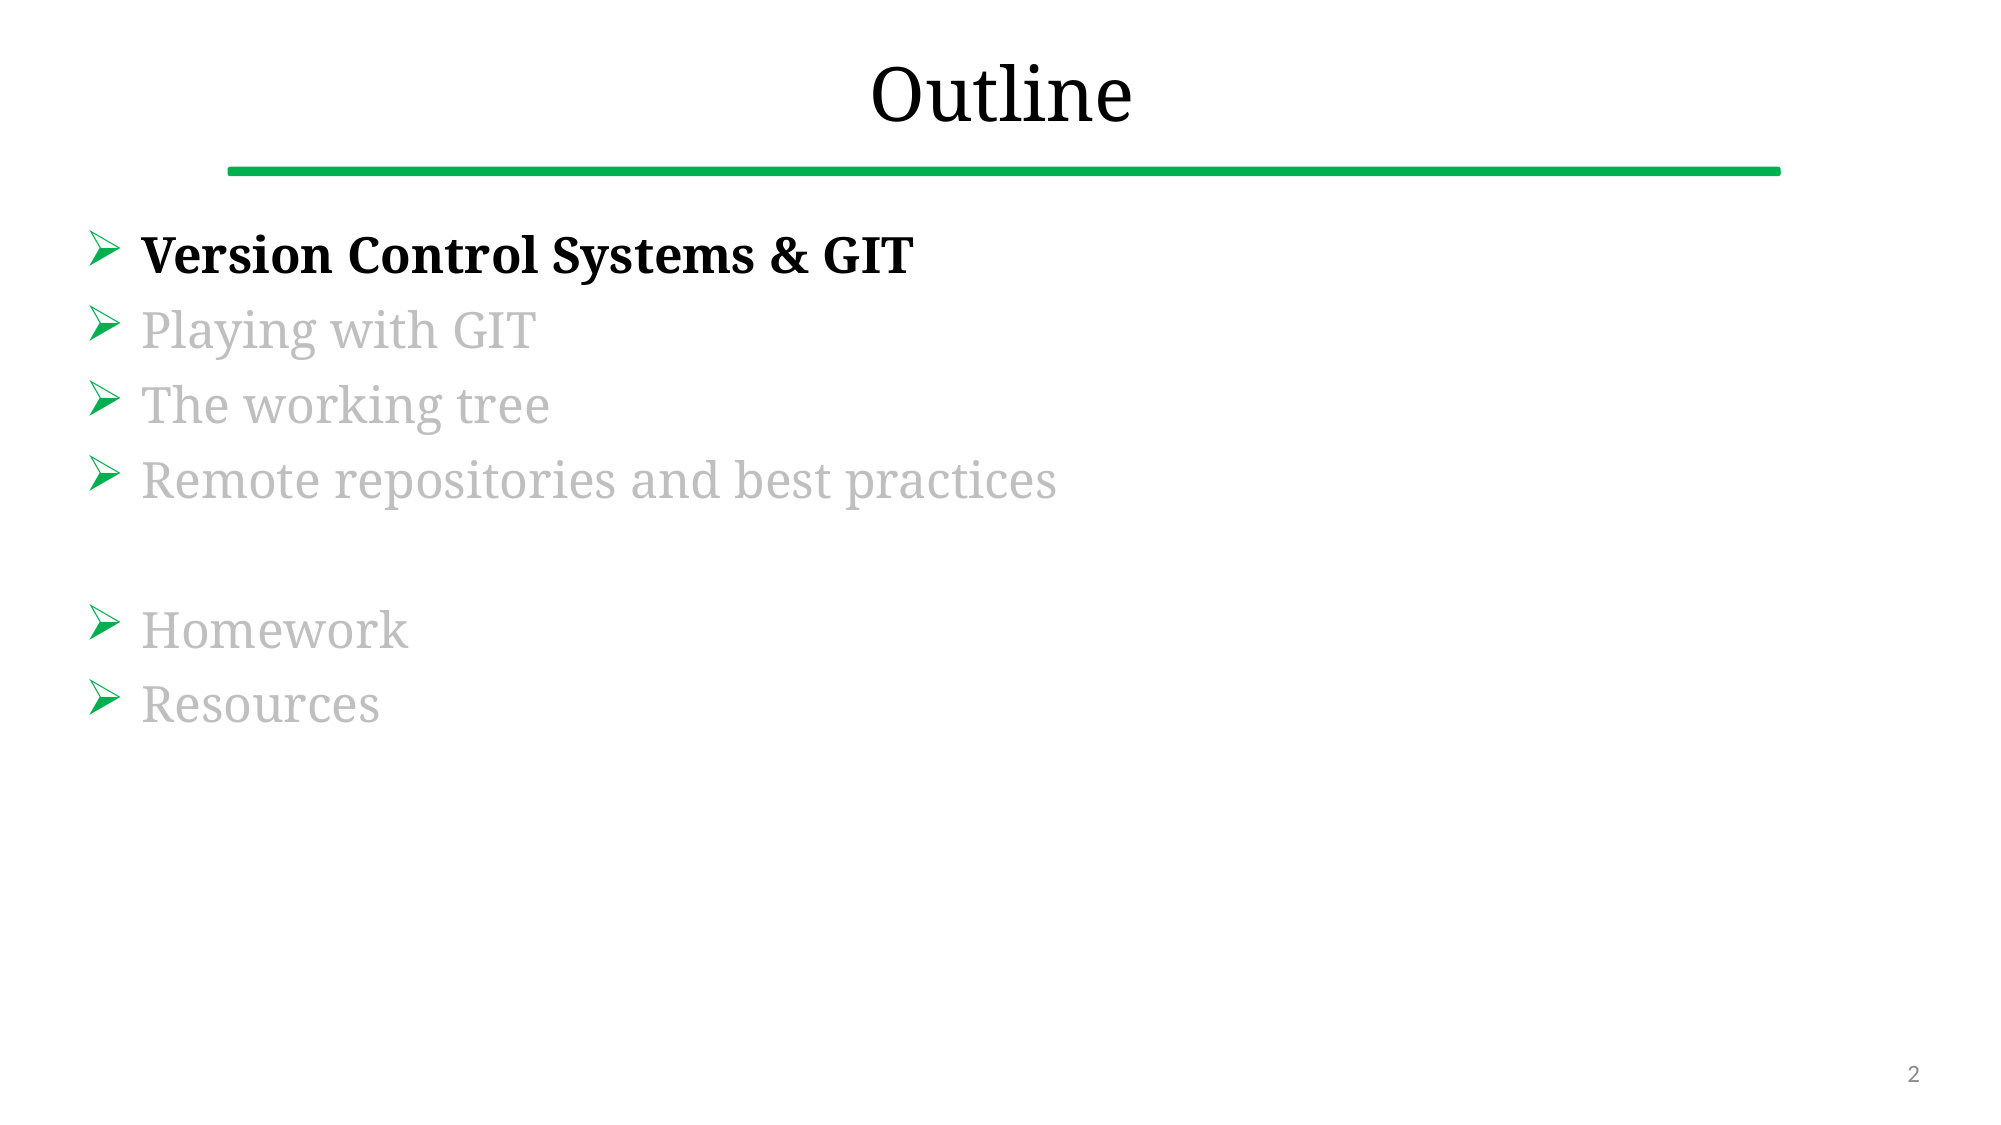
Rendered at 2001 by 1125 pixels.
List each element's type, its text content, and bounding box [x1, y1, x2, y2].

title Outline [70, 26, 1936, 168]
slide_number 2 [1412, 1042, 1936, 1103]
list Version Control Systems & GIT Playing with GIT The working tree Remote repositories and best practices Homework Resources [70, 223, 1936, 1021]
